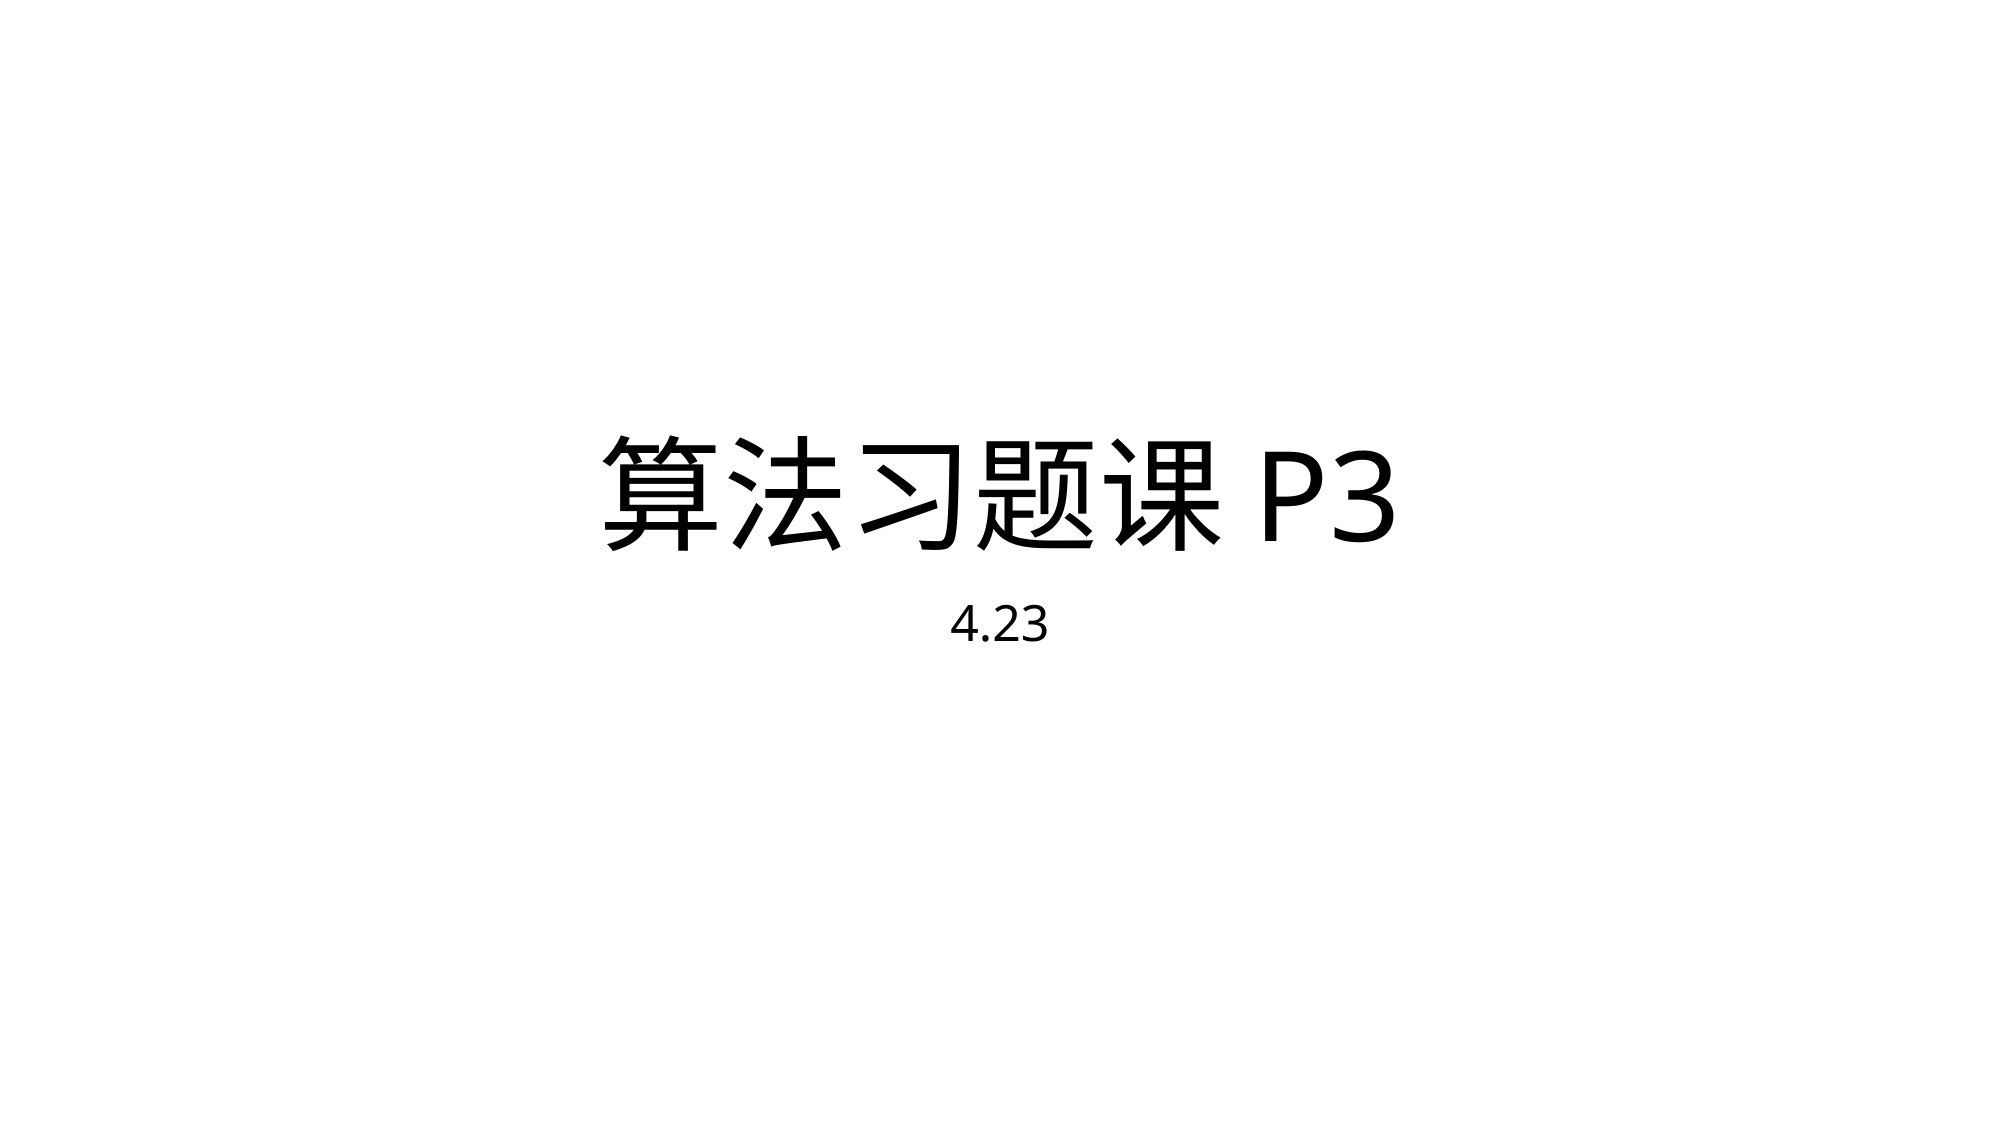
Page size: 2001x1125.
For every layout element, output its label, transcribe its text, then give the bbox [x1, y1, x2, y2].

title 算法习题课P3 [249, 184, 1750, 576]
subtitle 4.23 [249, 590, 1750, 863]
